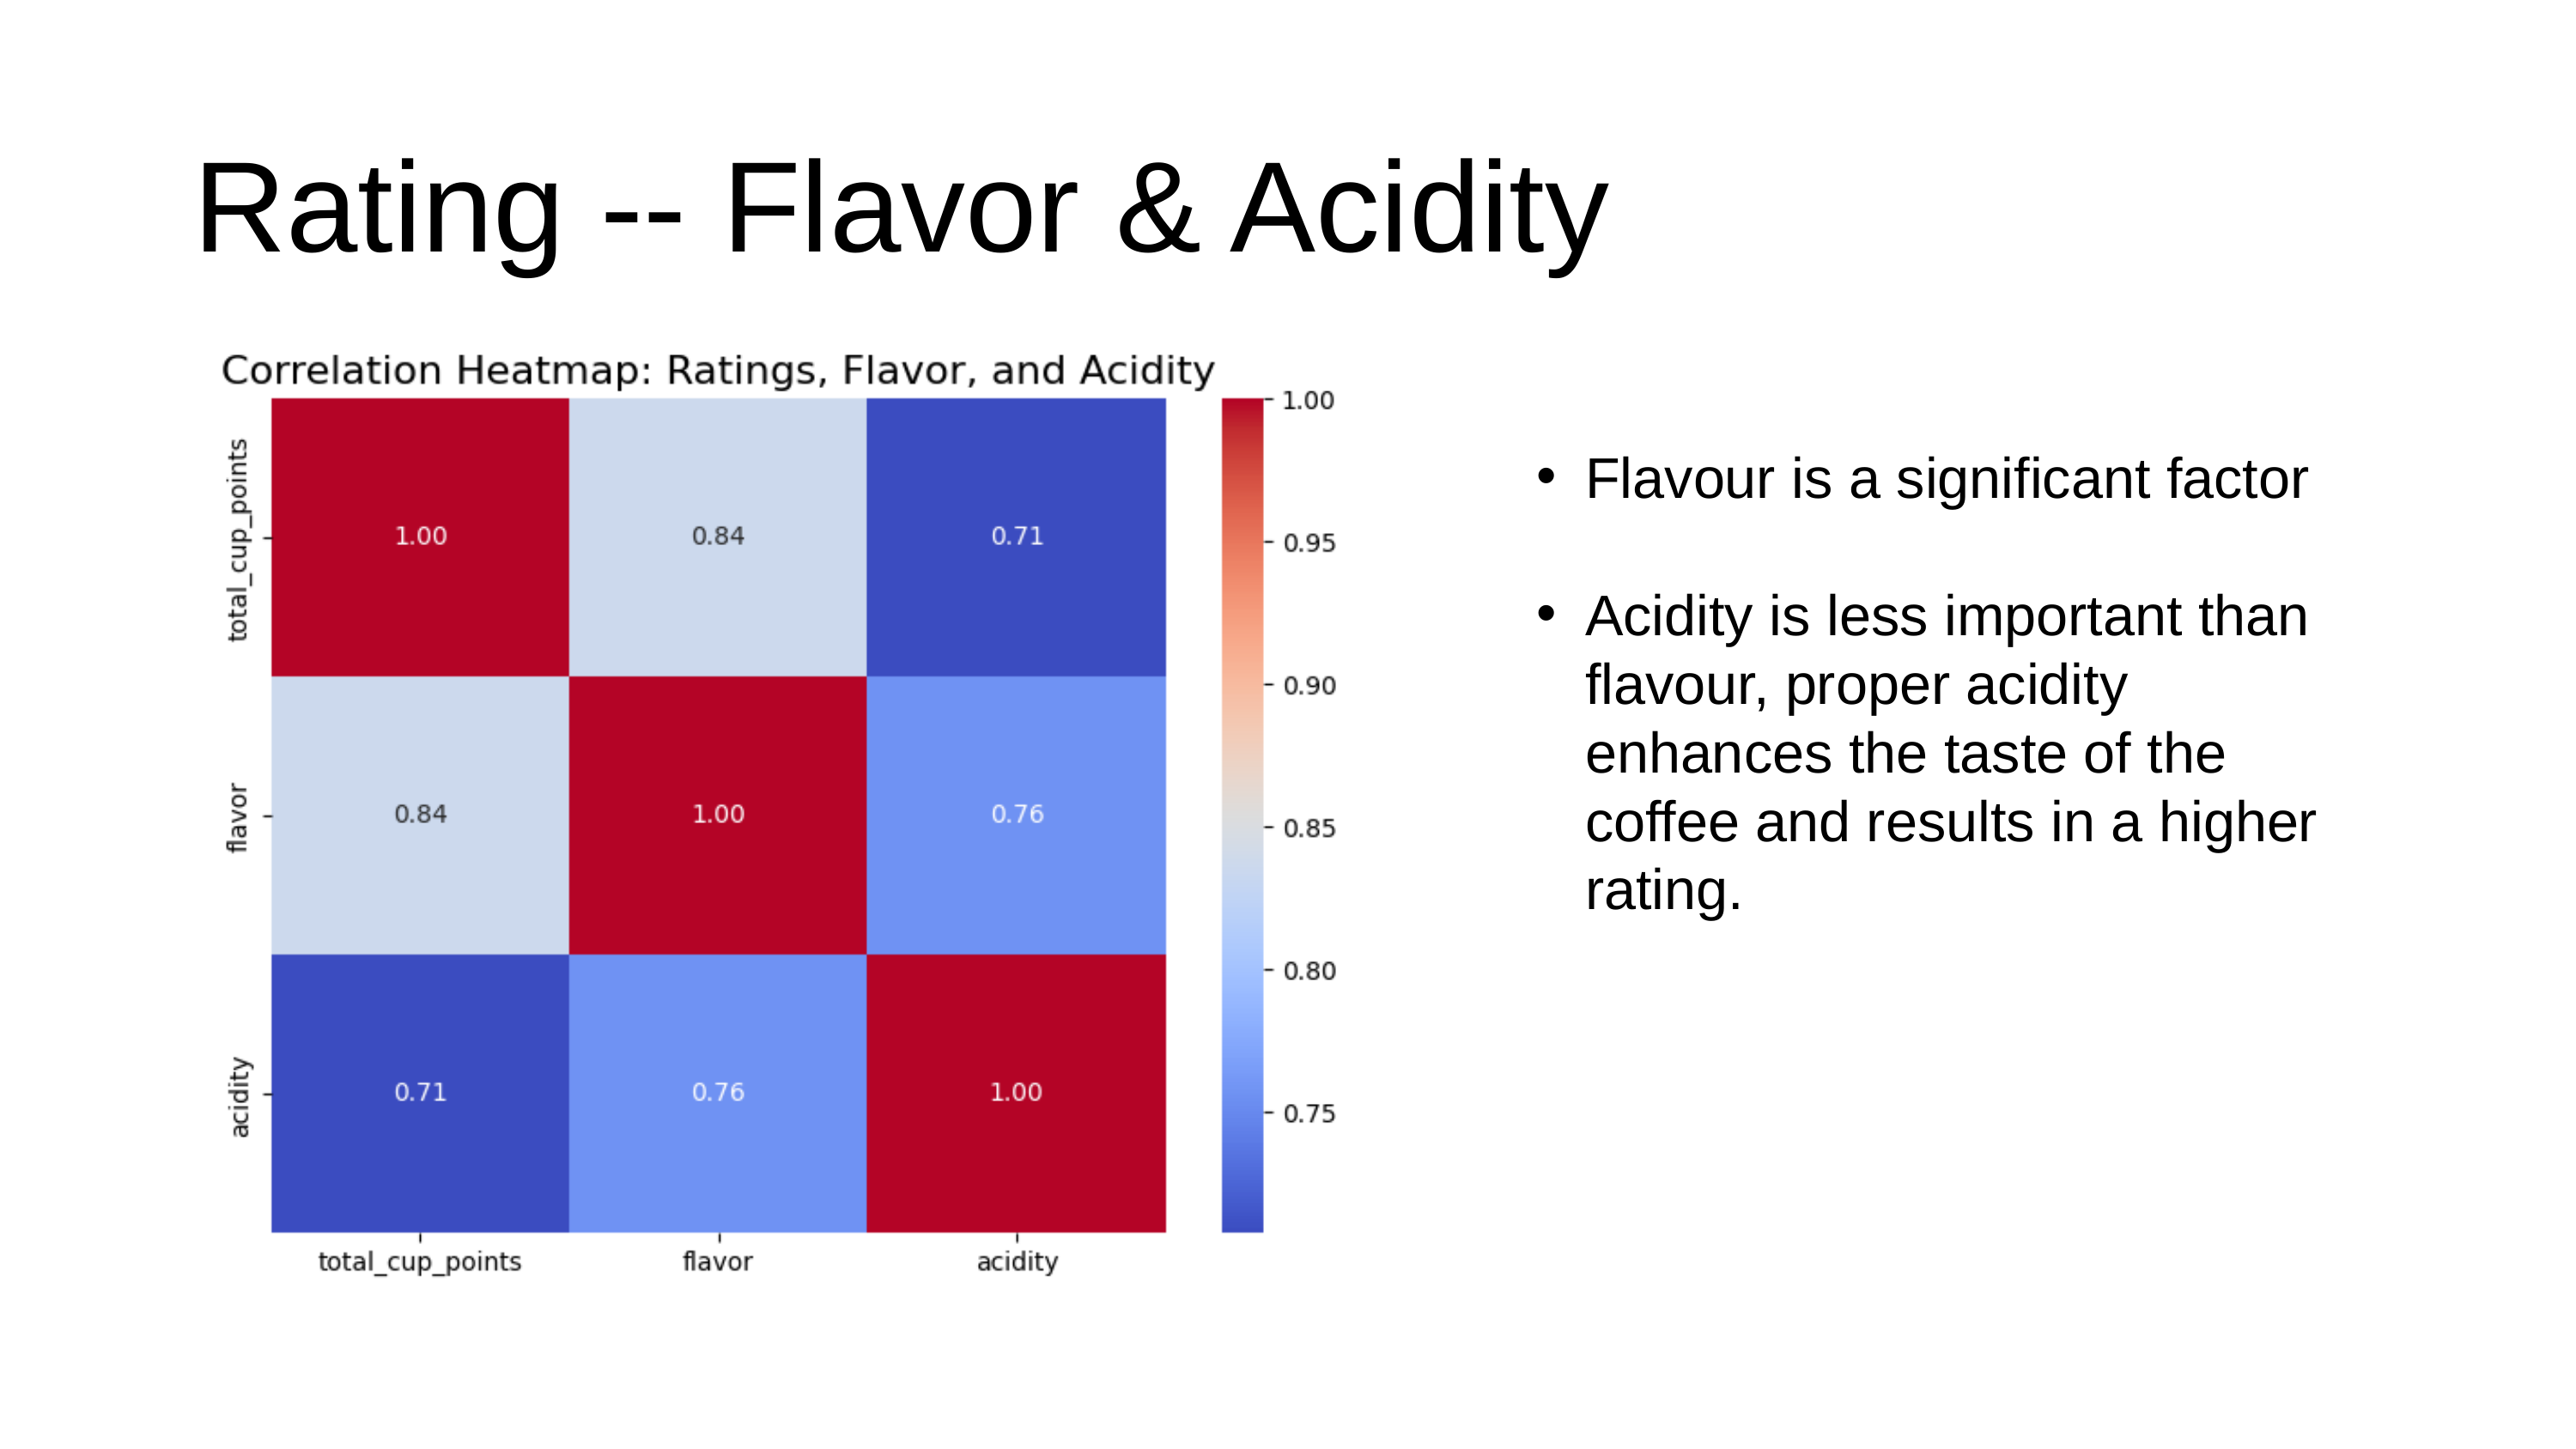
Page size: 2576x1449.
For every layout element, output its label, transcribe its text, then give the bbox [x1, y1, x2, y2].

picture [204, 337, 1354, 1294]
text_box Rating -- Flavor & Acidity [193, 123, 1637, 278]
text_box Flavour is a significant factor Acidity is less important than flavour, proper acidity enhances the taste of the coffee and results in a higher rating. [1524, 434, 2377, 982]
